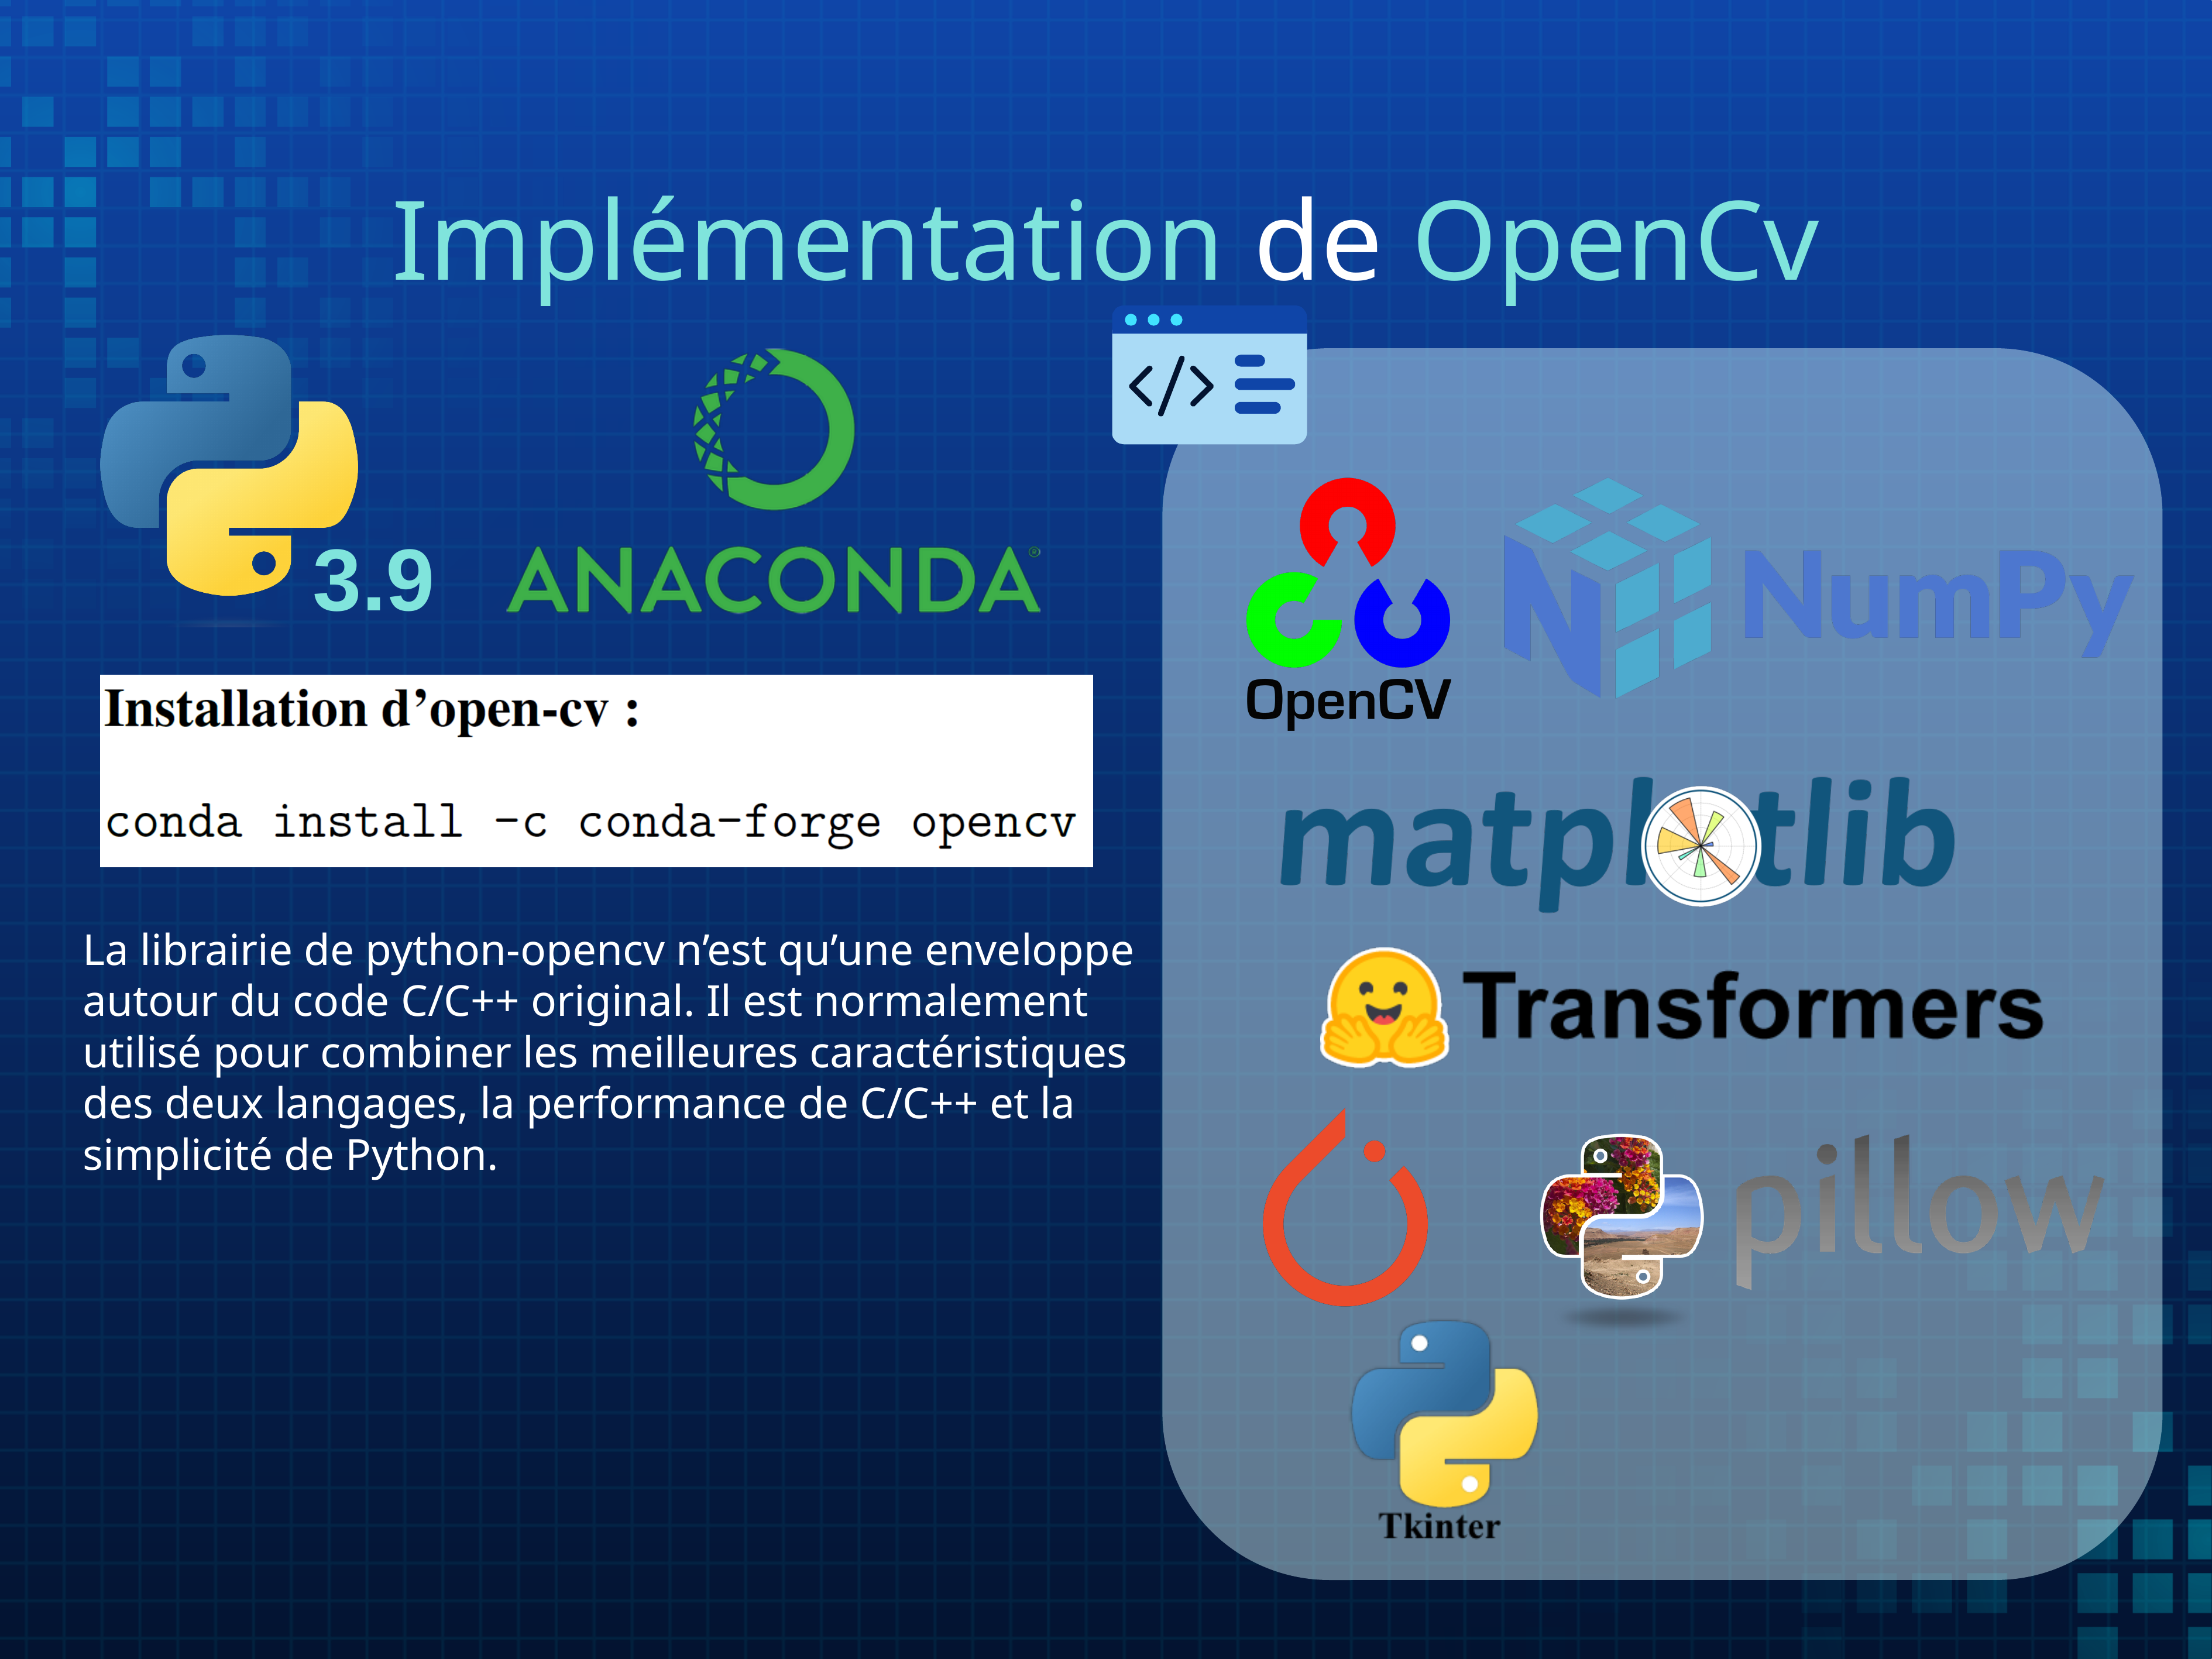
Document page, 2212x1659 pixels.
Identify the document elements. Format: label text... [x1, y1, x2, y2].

picture [0, 0, 2212, 1659]
text_box [1161, 347, 2164, 1582]
title Implémentation de OpenCv [75, 143, 2137, 328]
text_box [99, 335, 565, 634]
list La librairie de python-opencv n’est qu’une enveloppe autour du code C/C++ original. Il est normalement utilisé pour combiner les meilleures caractéristiques des deux langages, la performance de C/C++ et la simplicité de Python. [74, 913, 1146, 1659]
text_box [1112, 305, 1307, 445]
